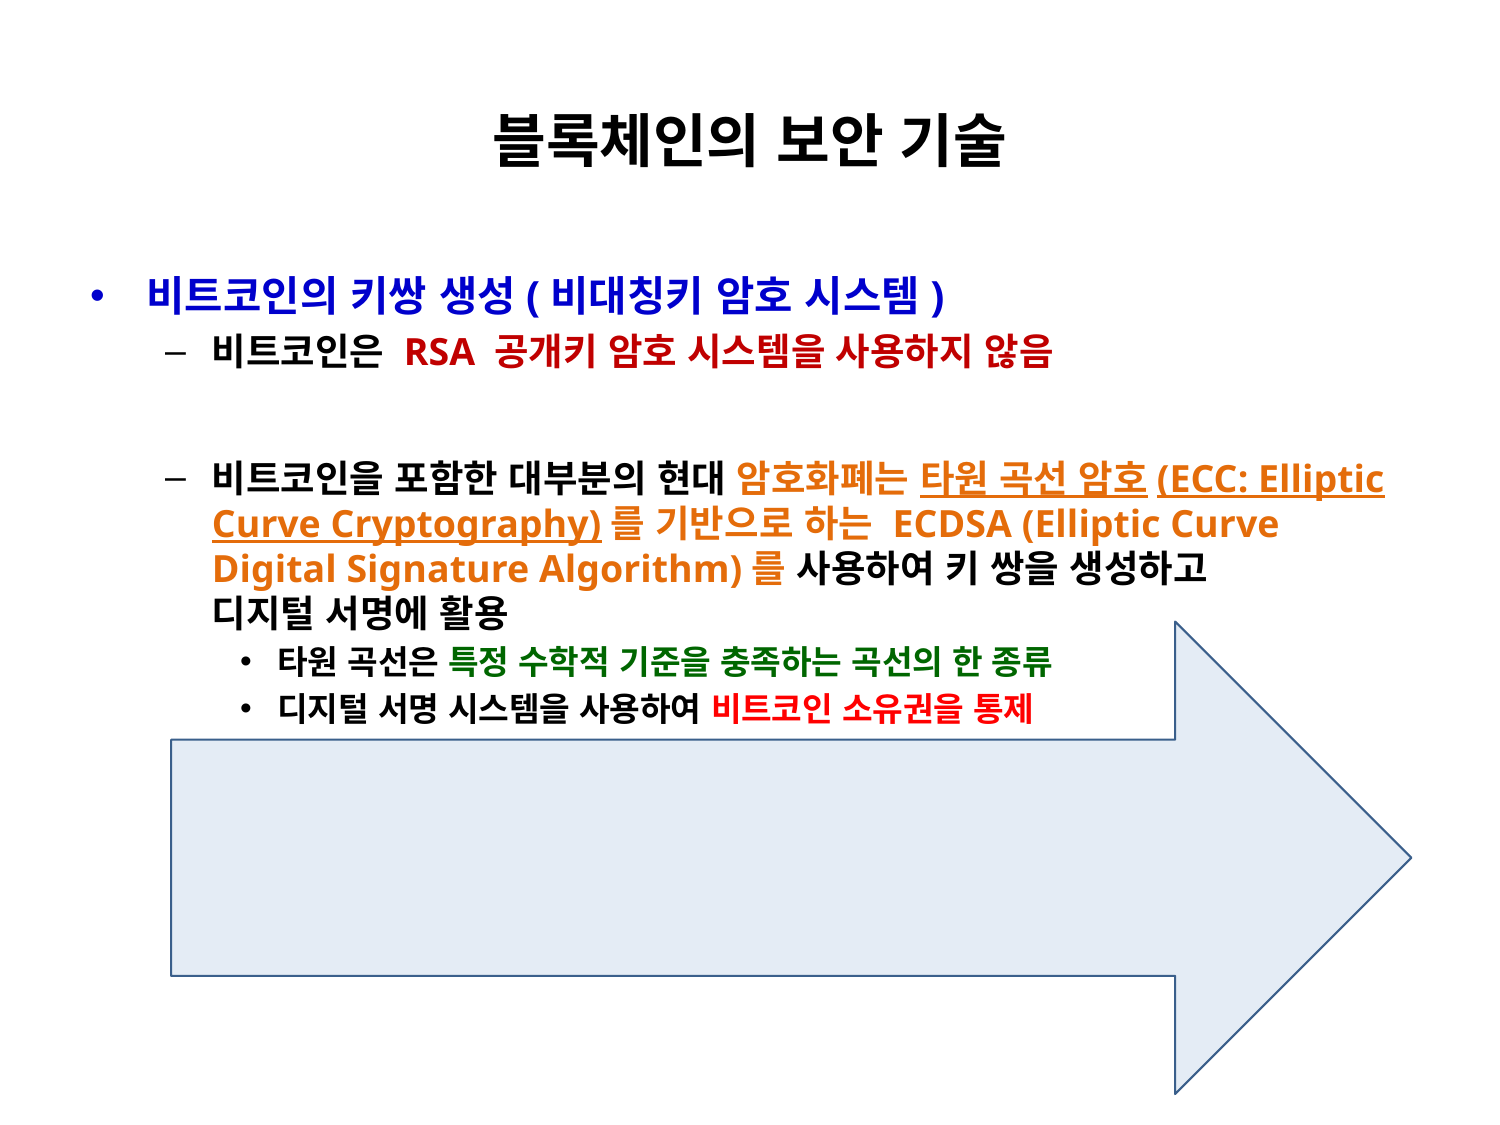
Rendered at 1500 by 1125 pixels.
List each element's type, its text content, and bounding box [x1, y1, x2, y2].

title 블록체인의 보안 기술 [75, 45, 1425, 233]
text_box [169, 619, 1414, 1096]
list 비트코인의 키쌍 생성(비대칭키 암호 시스템) 비트코인은 RSA 공개키 암호 시스템을 사용하지 않음 비트코인을 포함한 대부분의 현대 암호화폐는 타원 곡선 암호(ECC: Elliptic Curve Cryptography)를 기반으로 하는 ECDSA (Elliptic Curve Digital Signature Algorithm)를 사용하여 키 쌍을 생성하고 디지털 서명에 활용 타원 곡선은 특정 수학적 기준을 충족하는 곡선의 한 종류 디지털 서명 시스템을 사용하여 비트코인 ​​소유권을 통제 [75, 262, 1425, 1005]
